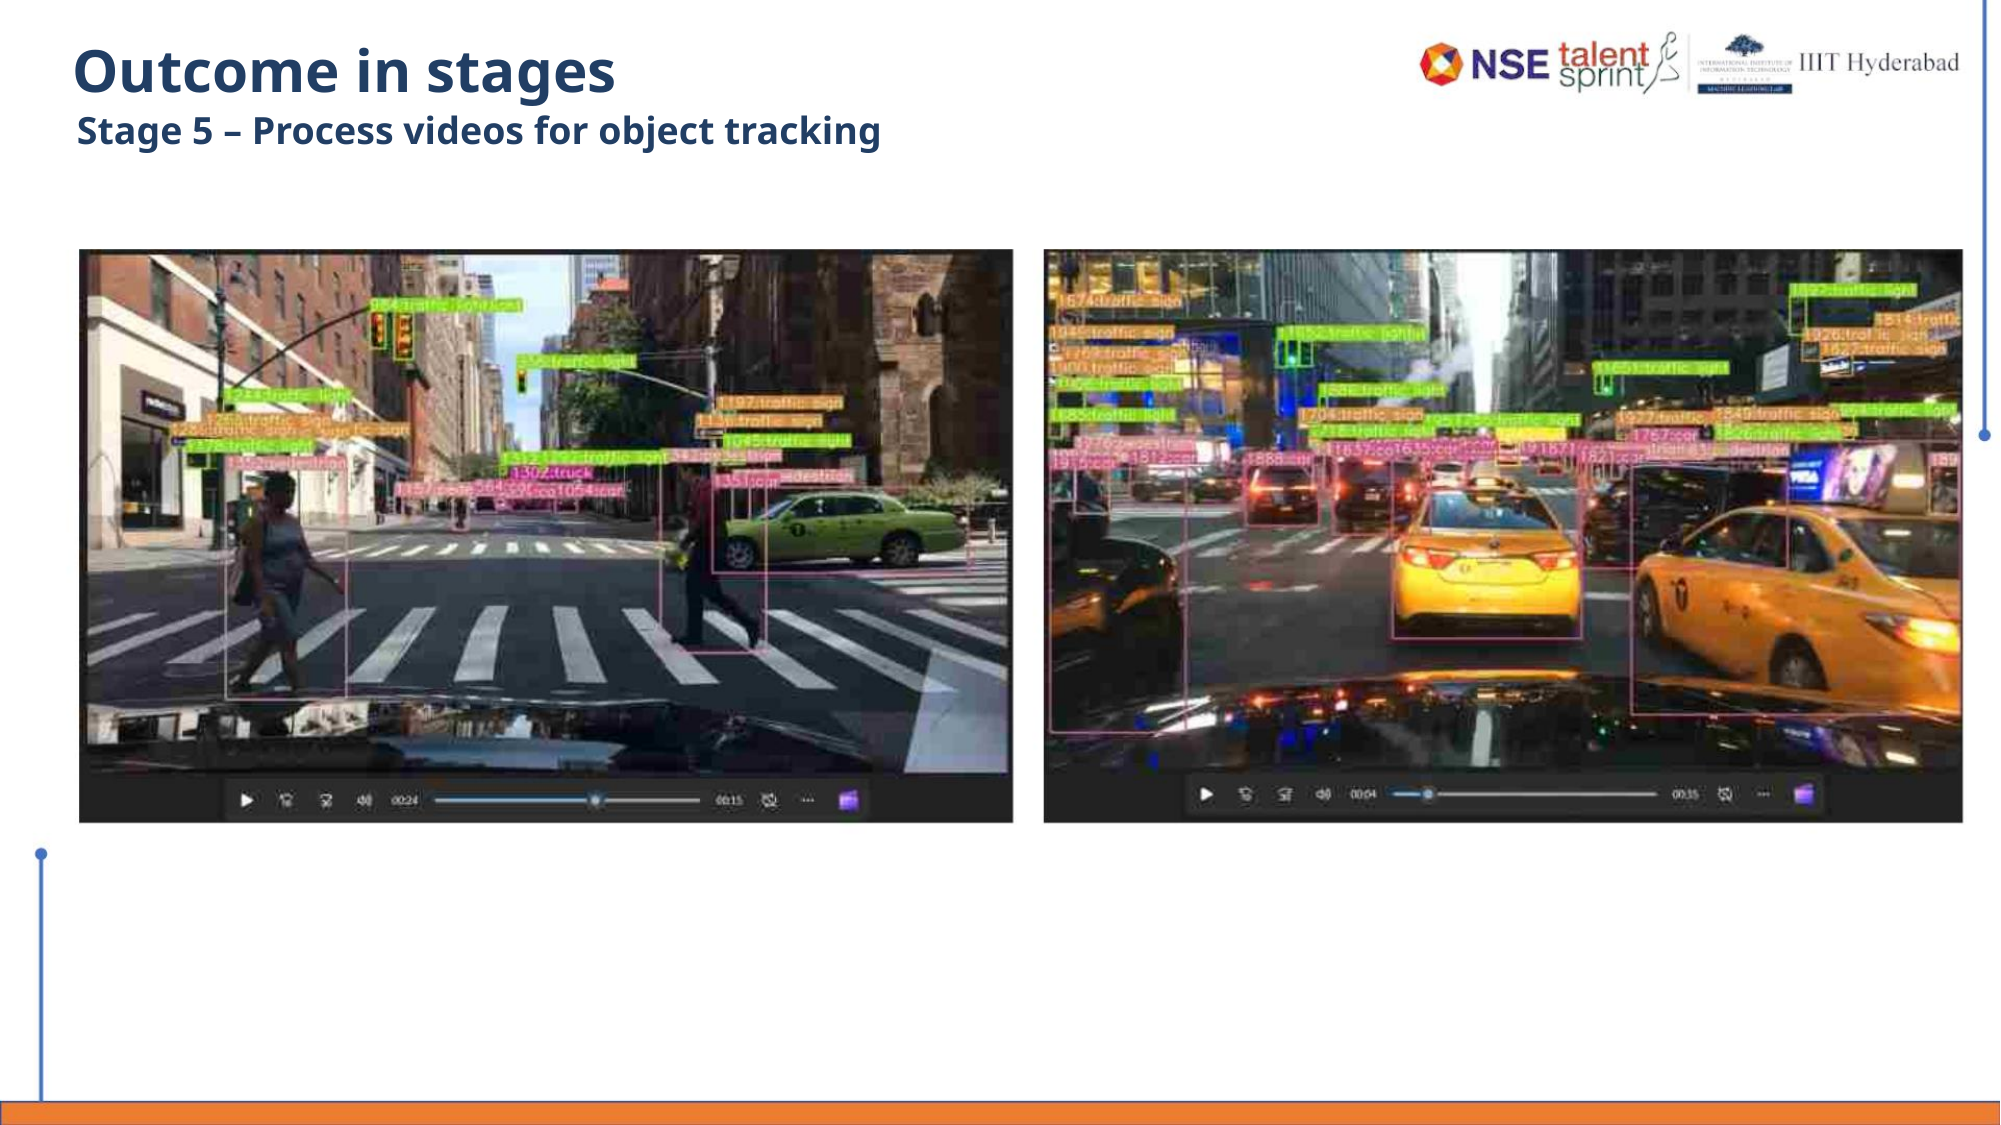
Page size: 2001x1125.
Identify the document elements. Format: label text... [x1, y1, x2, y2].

text_box Outcome in stages Stage 5 – Process videos for object tracking [72, 39, 889, 152]
text_box [0, 0, 2000, 1125]
